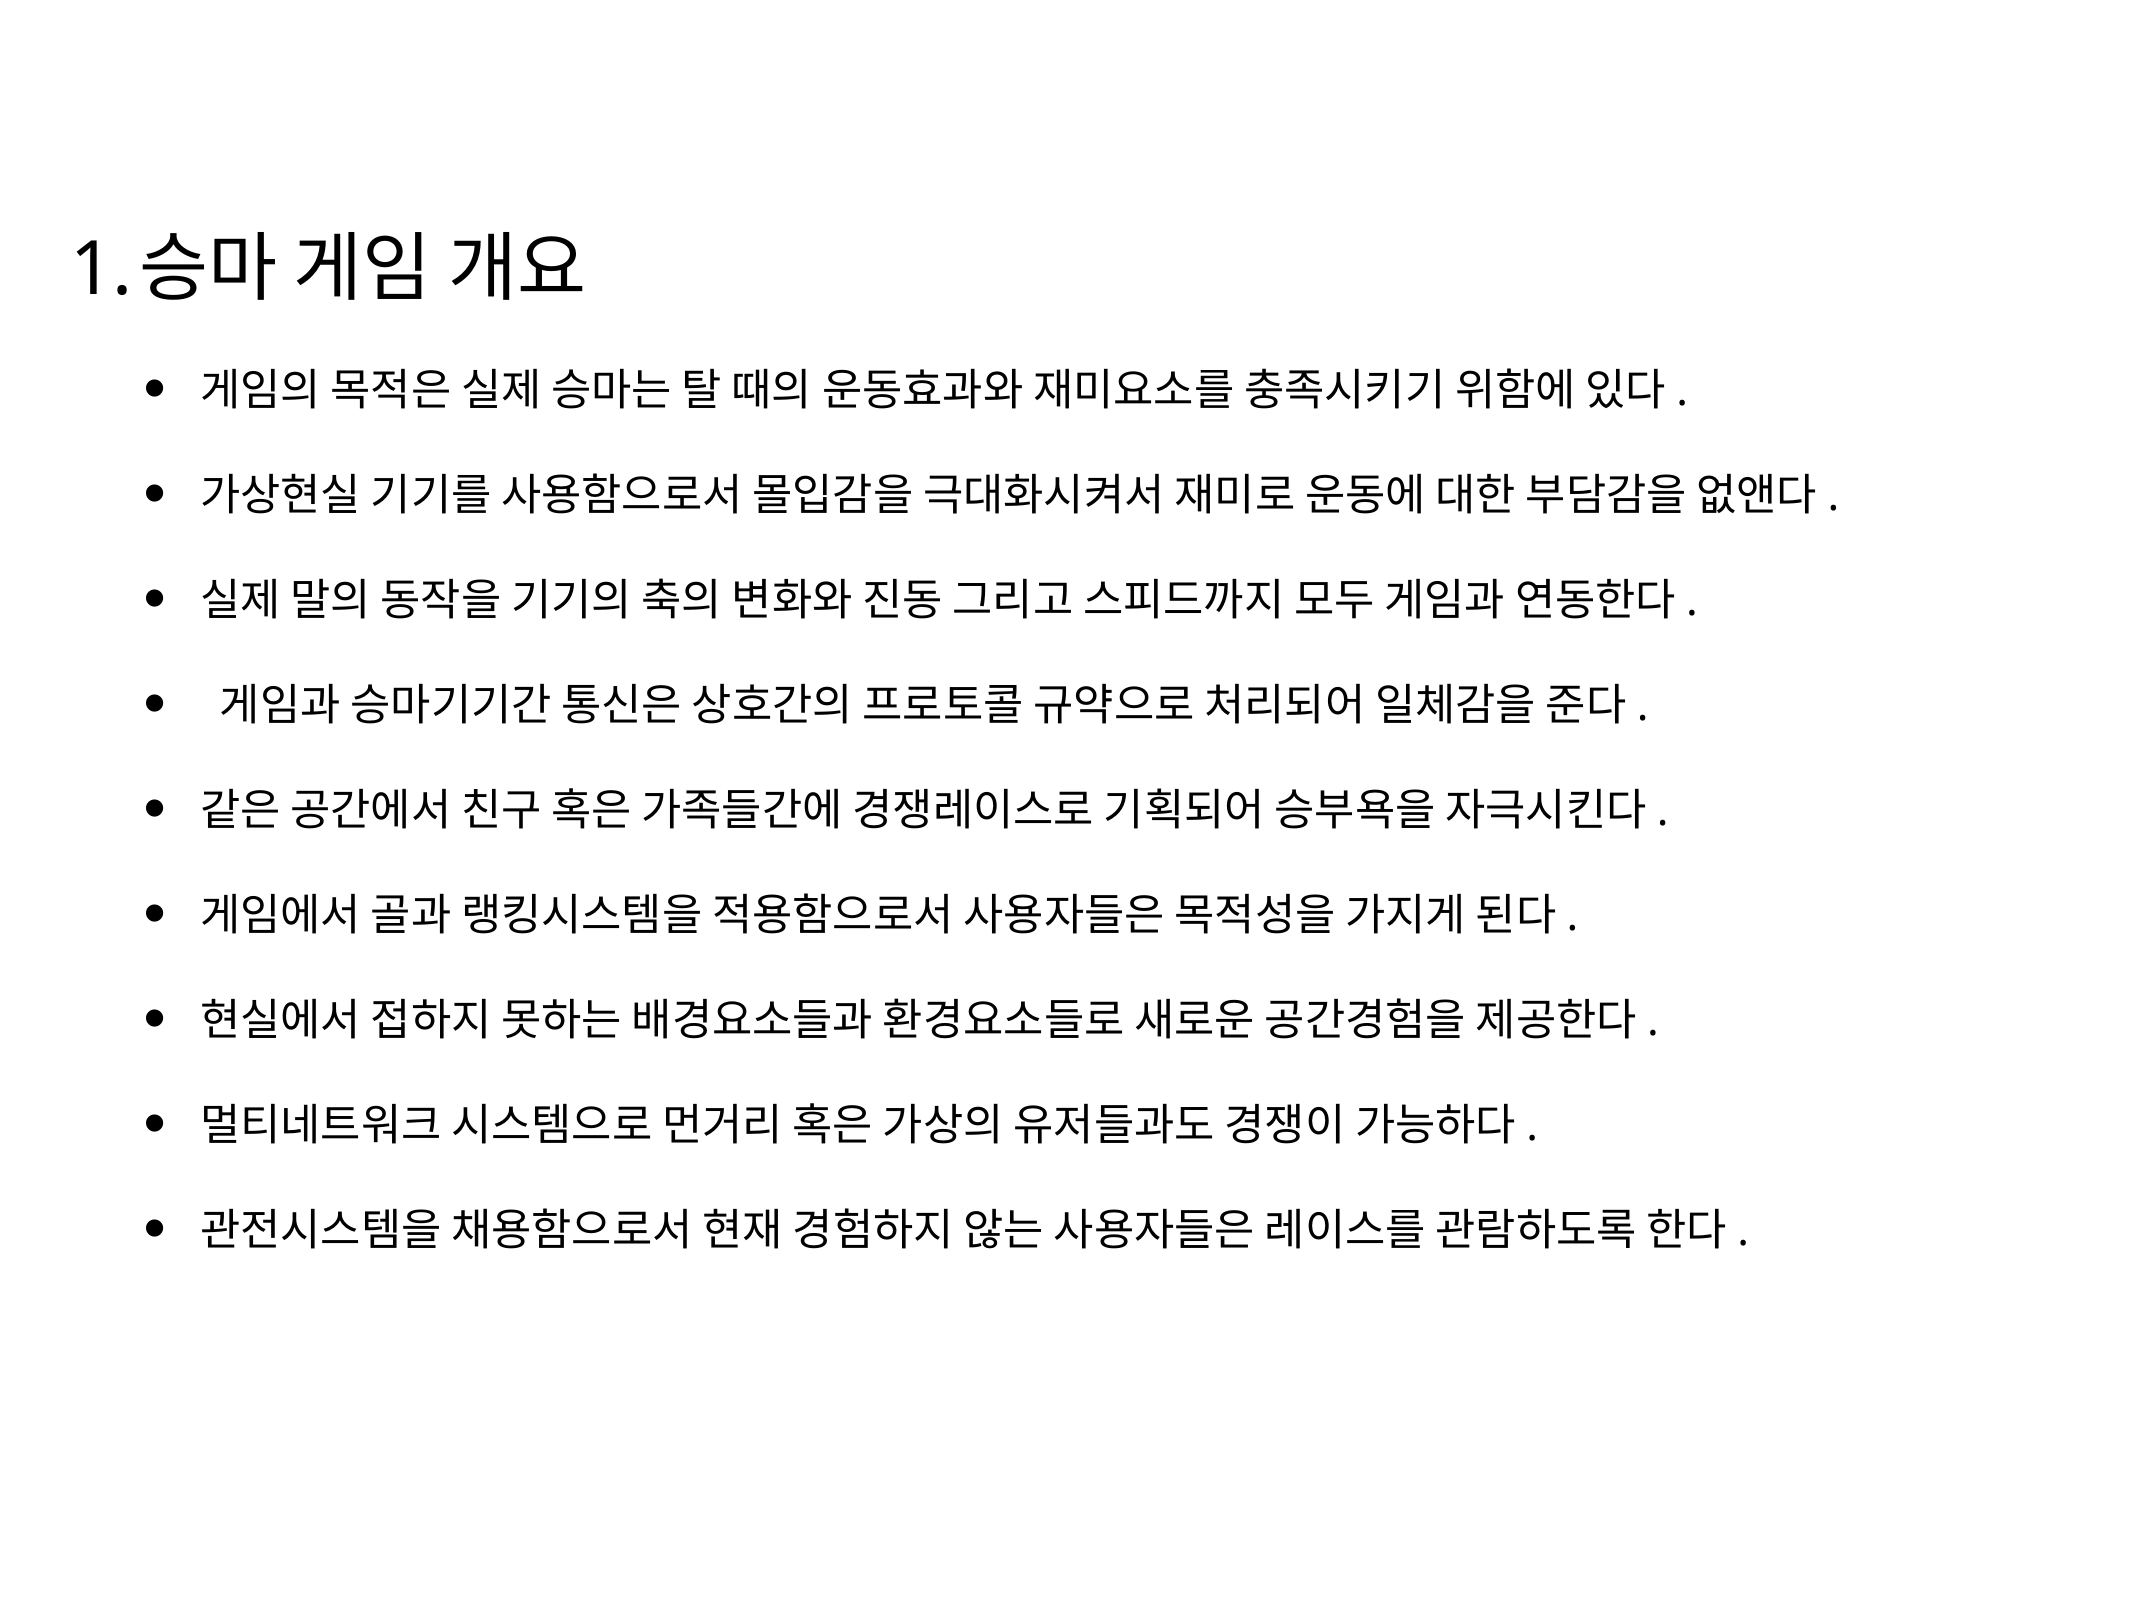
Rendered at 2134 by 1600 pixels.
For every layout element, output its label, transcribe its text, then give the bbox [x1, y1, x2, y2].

text_box 승마 게임 개요 게임의 목적은 실제 승마는 탈 때의 운동효과와 재미요소를 충족시키기 위함에 있다. 가상현실 기기를 사용함으로서 몰입감을 극대화시켜서 재미로 운동에 대한 부담감을 없앤다. 실제 말의 동작을 기기의 축의 변화와 진동 그리고 스피드까지 모두 게임과 연동한다. 게임과 승마기기간 통신은 상호간의 프로토콜 규약으로 처리되어 일체감을 준다. 같은 공간에서 친구 혹은 가족들간에 경쟁레이스로 기획되어 승부욕을 자극시킨다. 게임에서 골과 랭킹시스템을 적용함으로서 사용자들은 목적성을 가지게 된다. 현실에서 접하지 못하는 배경요소들과 환경요소들로 새로운 공간경험을 제공한다. 멀티네트워크 시스템으로 먼거리 혹은 가상의 유저들과도 경쟁이 가능하다. 관전시스템을 채용함으로서 현재 경험하지 않는 사용자들은 레이스를 관람하도록 한다. [62, 120, 2062, 1263]
